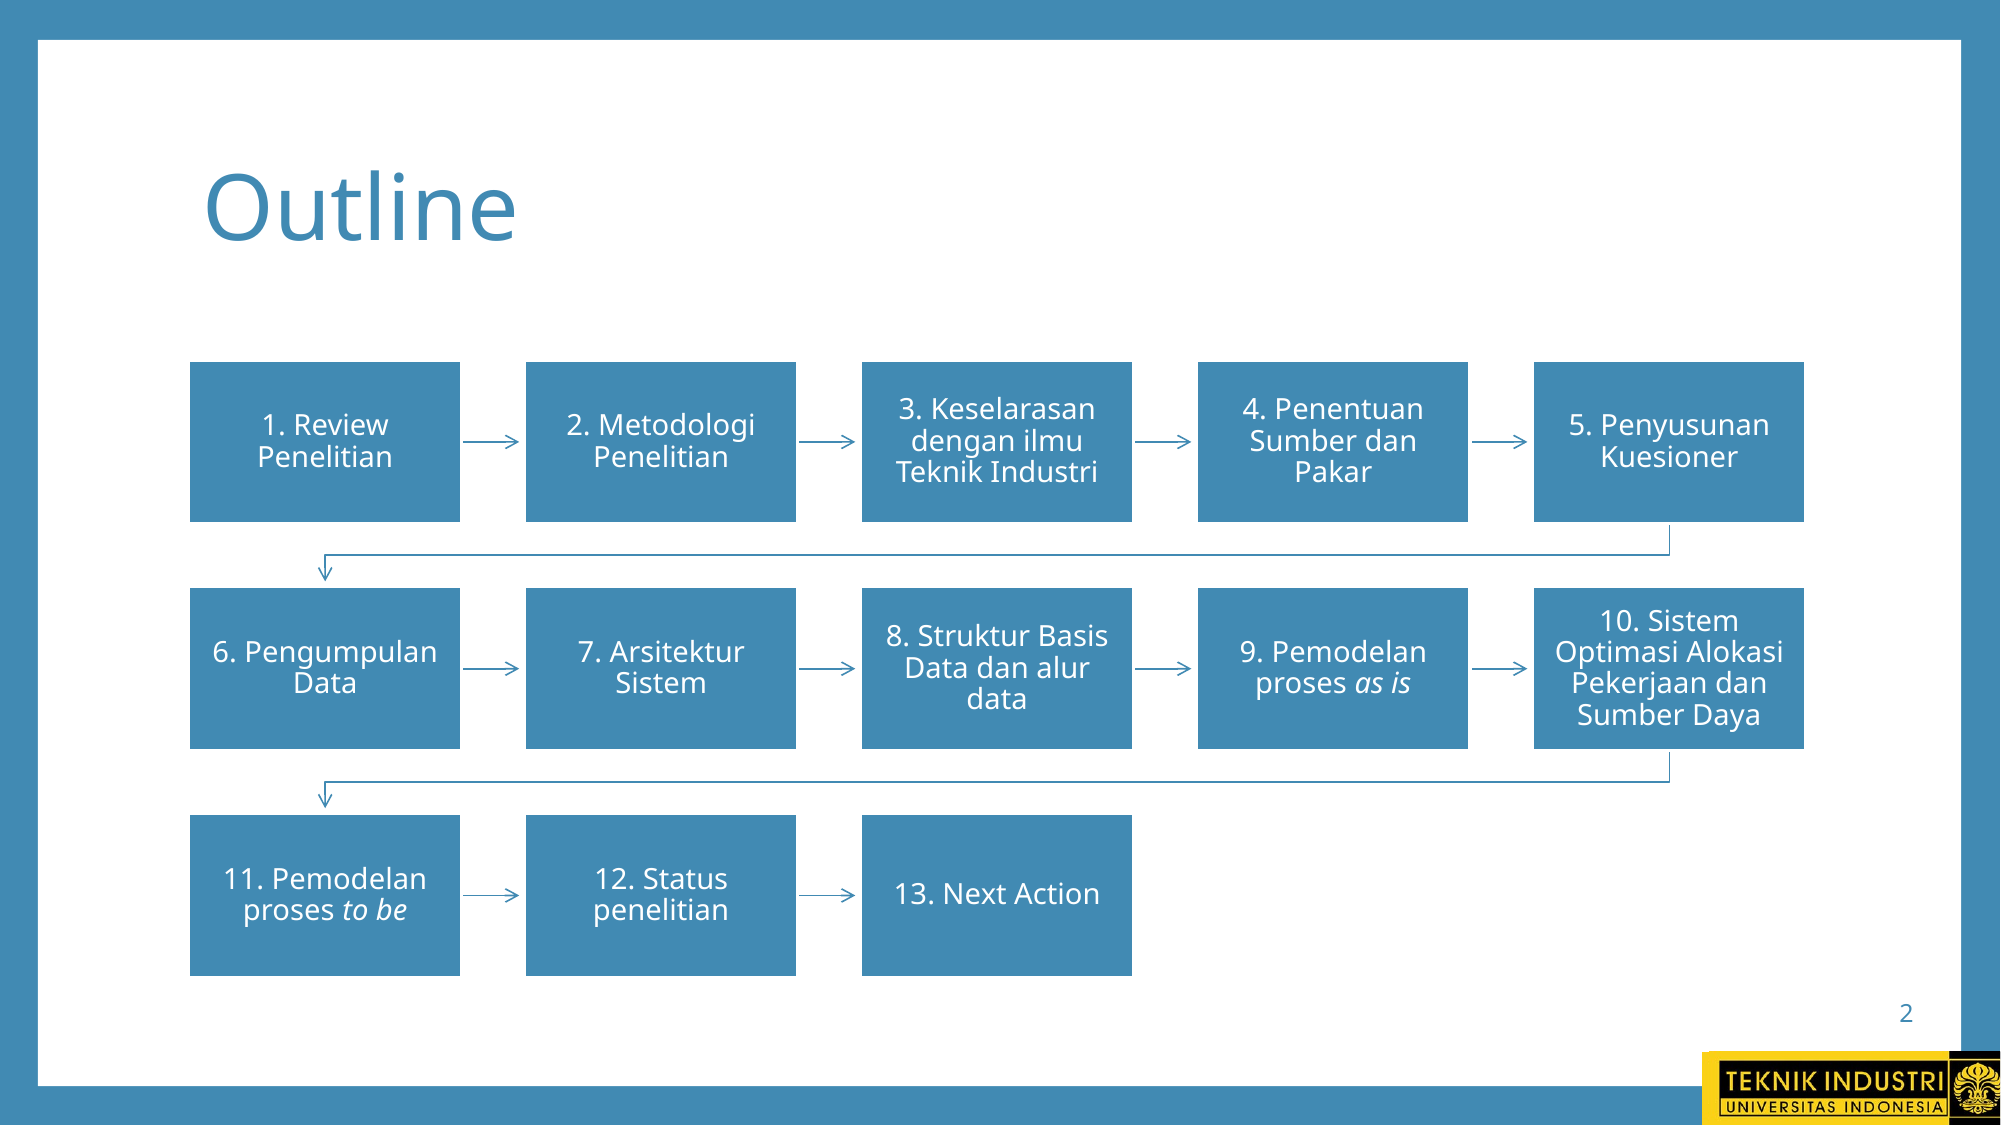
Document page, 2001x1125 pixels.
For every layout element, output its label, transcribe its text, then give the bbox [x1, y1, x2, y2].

slide_number 2 [1863, 985, 1929, 1045]
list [187, 337, 1808, 1001]
title Outline [187, 99, 1808, 323]
picture [1702, 1051, 2001, 1125]
